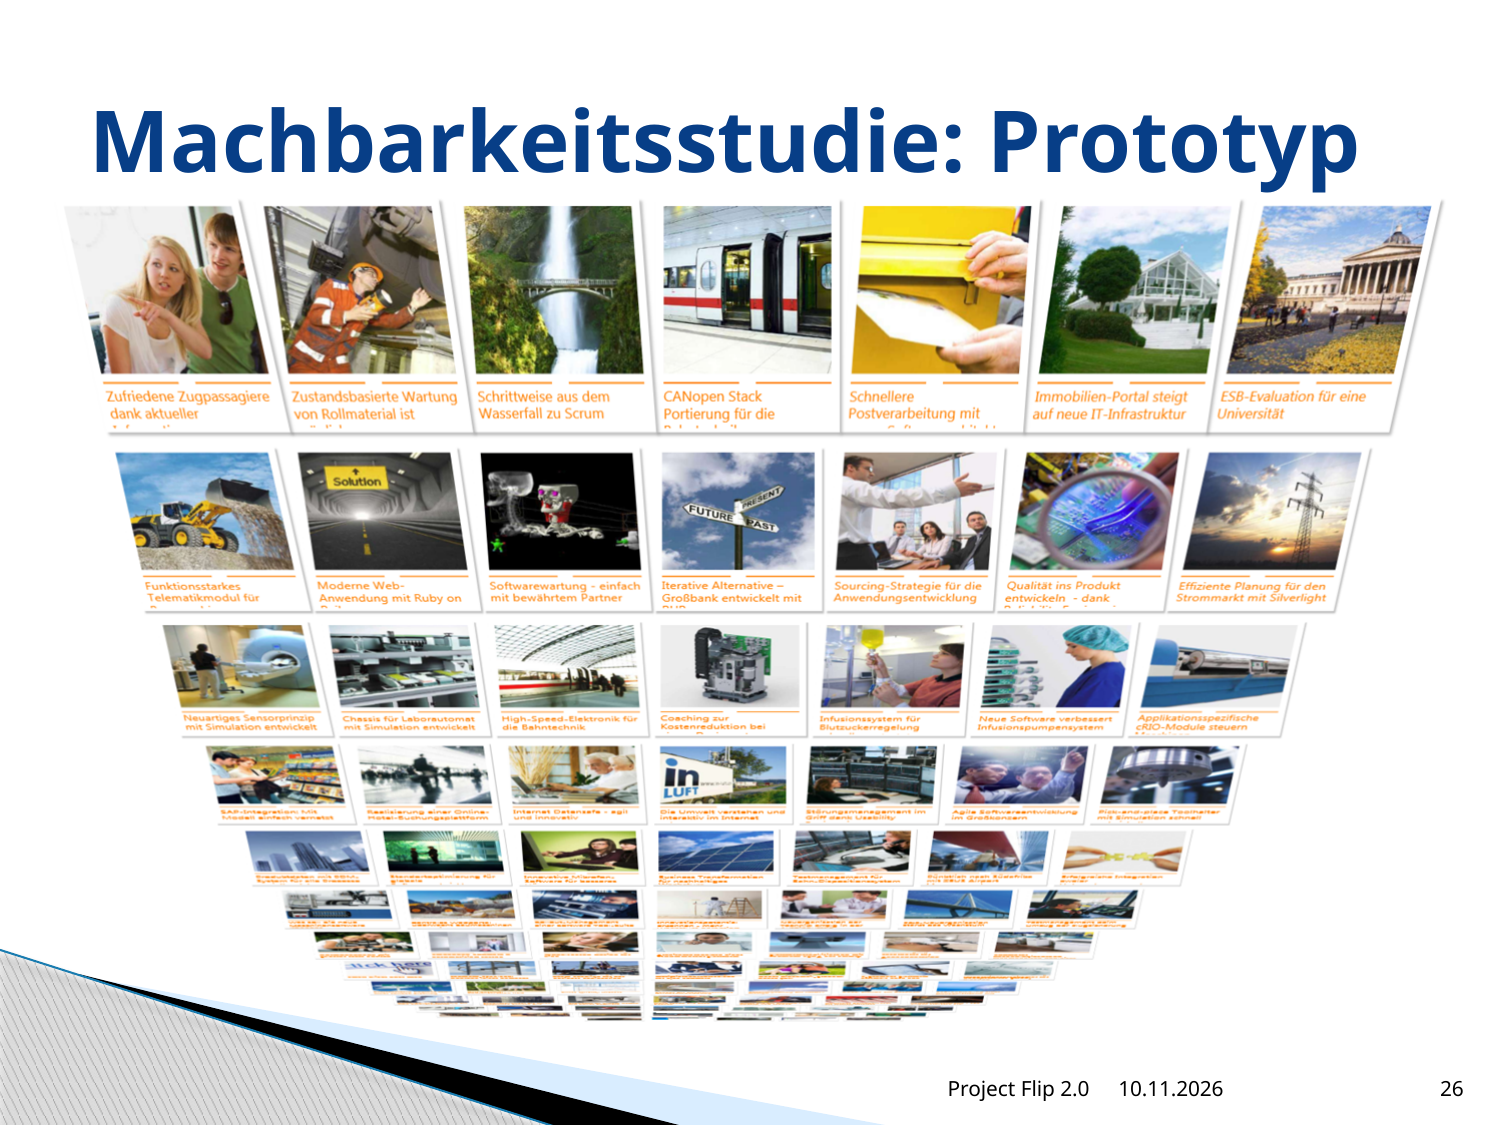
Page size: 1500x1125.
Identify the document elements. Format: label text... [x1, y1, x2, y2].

picture [54, 195, 1446, 1024]
title Machbarkeitsstudie: Prototyp [75, 45, 1425, 195]
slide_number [1105, 1051, 1418, 1112]
slide_number 26 [1418, 1051, 1479, 1112]
footer Project Flip 2.0 [718, 1051, 1105, 1112]
